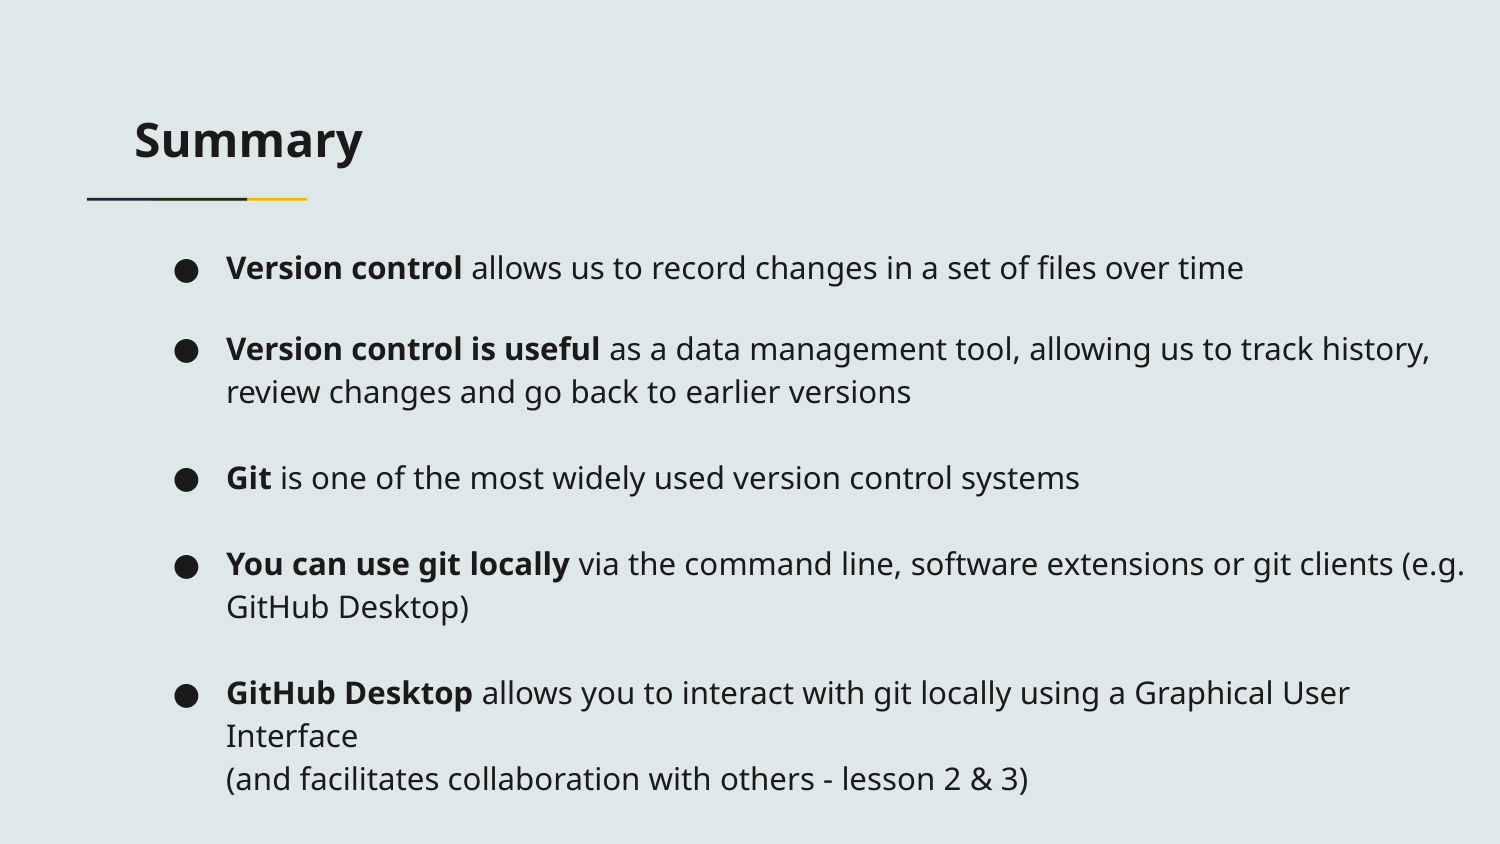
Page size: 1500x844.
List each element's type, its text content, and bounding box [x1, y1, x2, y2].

title Summary [119, 94, 1381, 183]
text_box Version control allows us to record changes in a set of files over time Version control is useful as a data management tool, allowing us to track history, review changes and go back to earlier versions Git is one of the most widely used version control systems You can use git locally via the command line, software extensions or git clients (e.g. GitHub Desktop) GitHub Desktop allows you to interact with git locally using a Graphical User Interface (and facilitates collaboration with others - lesson 2 & 3) [136, 227, 1485, 812]
